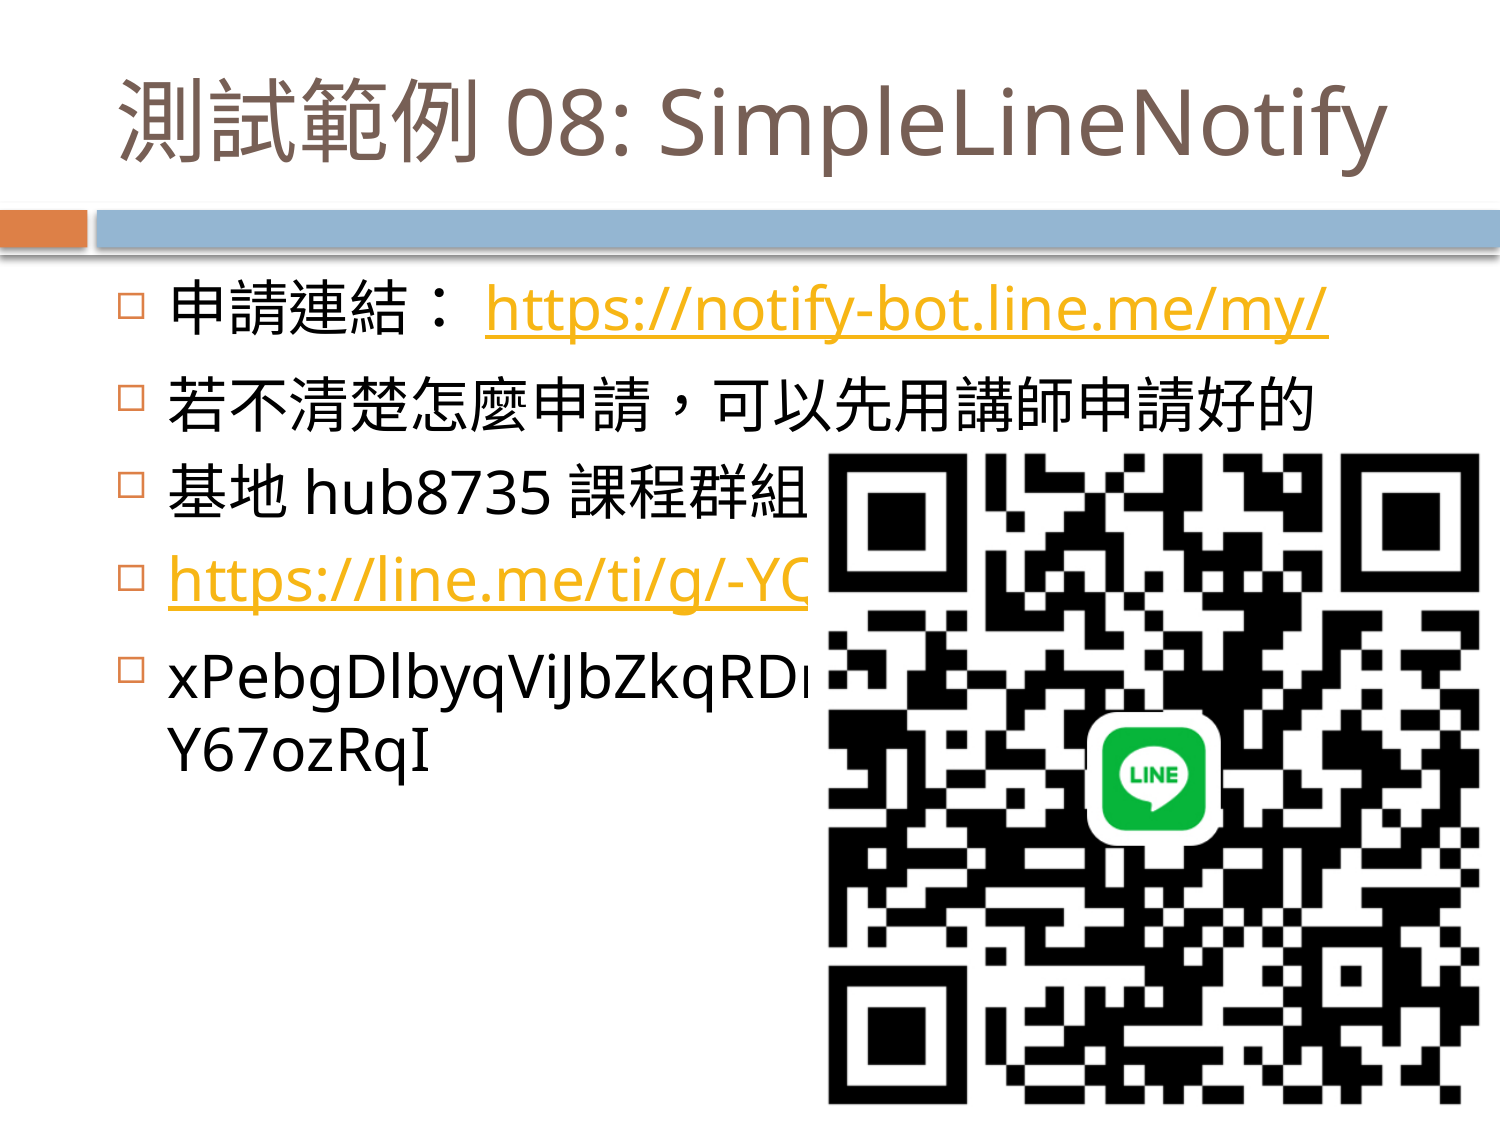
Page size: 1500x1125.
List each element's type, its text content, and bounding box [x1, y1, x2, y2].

list 申請連結：https://notify-bot.line.me/my/ 若不清楚怎麼申請，可以先用講師申請好的 基地hub8735課程群組 https://line.me/ti/g/-YQTfV8hKF xPebgDlbyqViJbZkqRDrQdL2j88EQTONVM9Y67ozRqI [100, 262, 1438, 1000]
picture [808, 433, 1500, 1125]
title 測試範例08: SimpleLineNotify [100, 37, 1438, 200]
